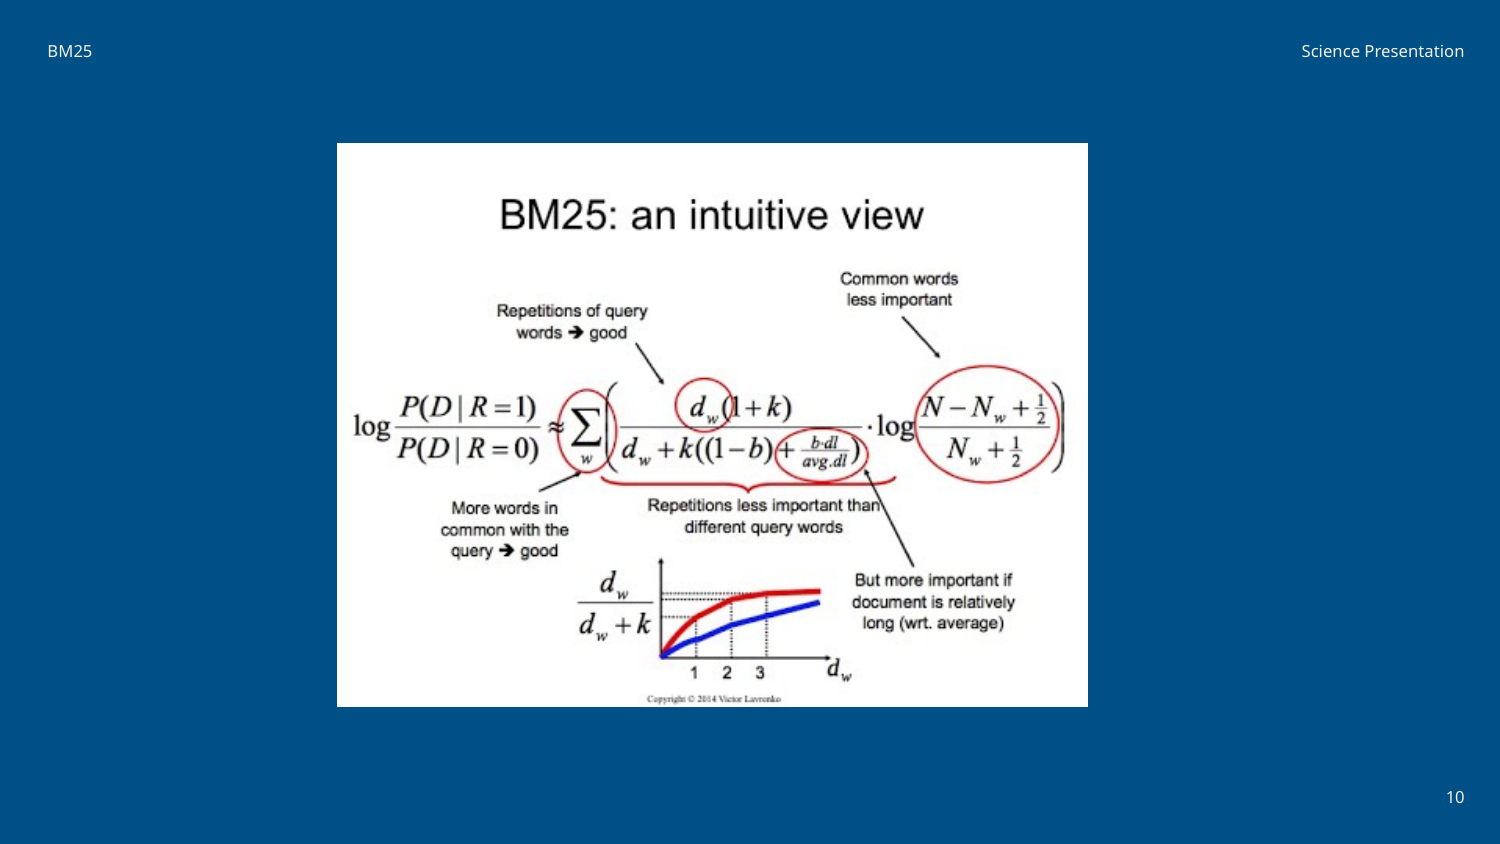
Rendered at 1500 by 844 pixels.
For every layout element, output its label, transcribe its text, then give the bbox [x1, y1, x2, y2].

list Science Presentation [1162, 32, 1480, 67]
picture [337, 143, 1088, 707]
list BM25 [32, 32, 338, 67]
slide_number ‹#› [1389, 764, 1480, 830]
